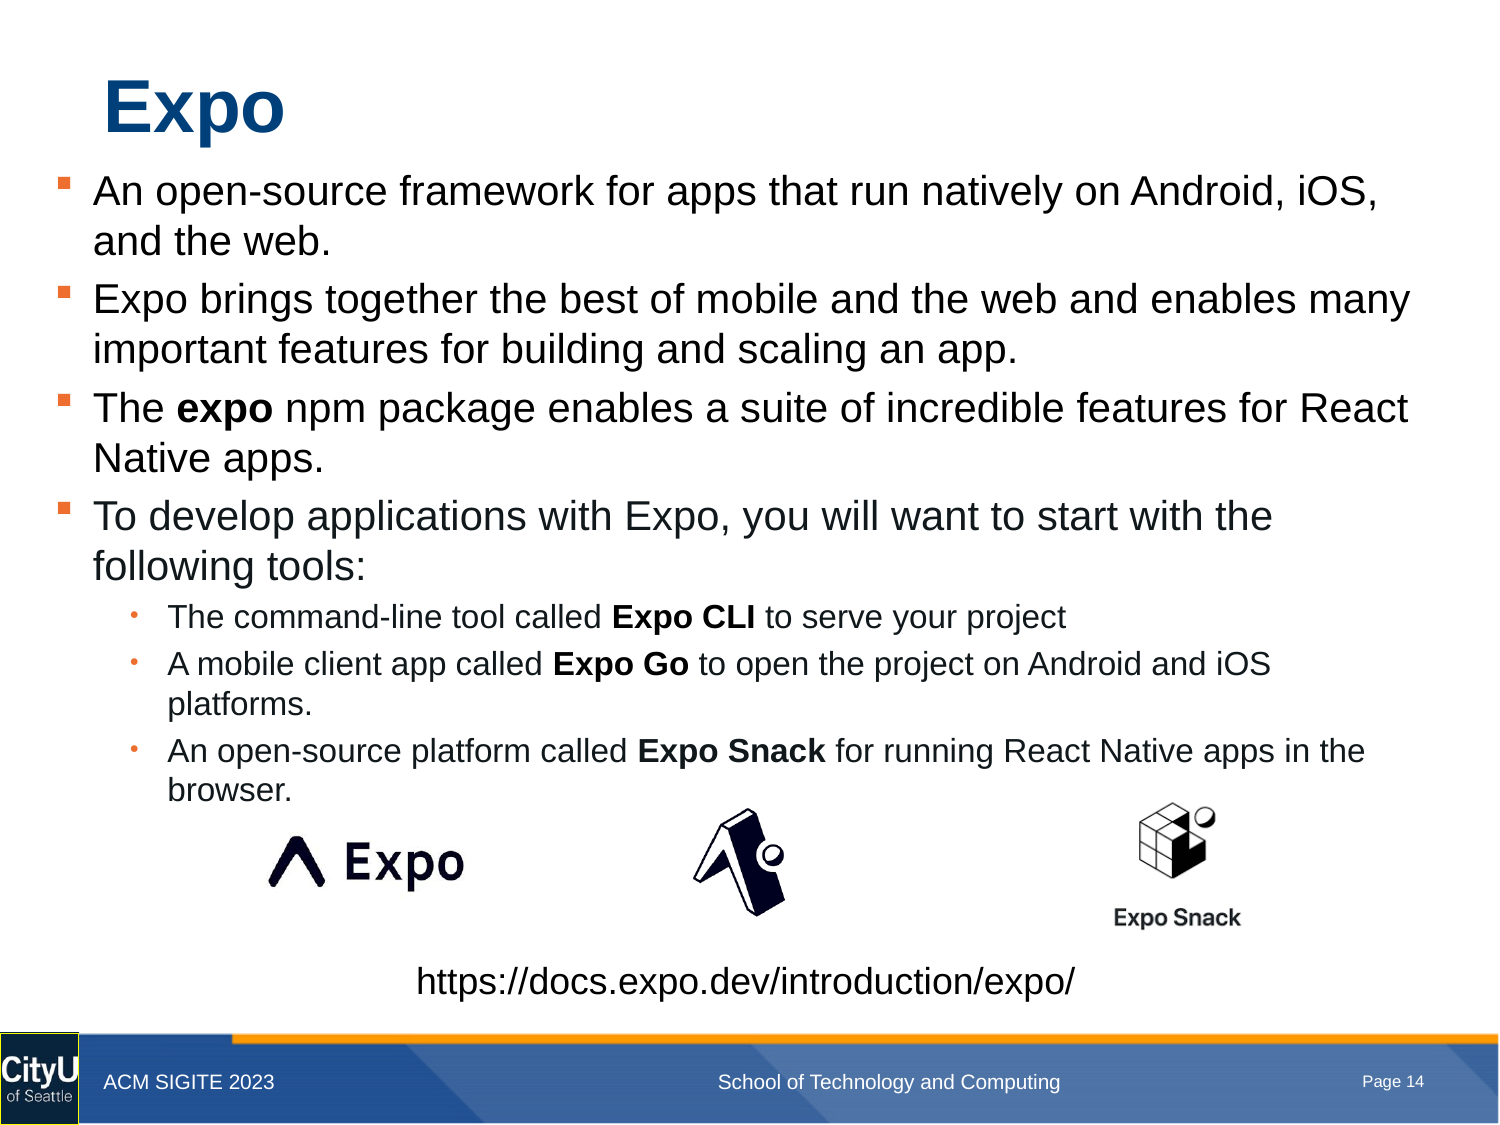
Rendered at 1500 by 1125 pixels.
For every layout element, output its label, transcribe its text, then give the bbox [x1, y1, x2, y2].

list An open-source framework for apps that run natively on Android, iOS, and the web. Expo brings together the best of mobile and the web and enables many important features for building and scaling an app. The expo npm package enables a suite of incredible features for React Native apps. To develop applications with Expo, you will want to start with the following tools: The command-line tool called Expo CLI to serve your project A mobile client app called Expo Go to open the project on Android and iOS platforms. An open-source platform called Expo Snack for running React Native apps in the browser. [39, 155, 1438, 822]
picture [662, 786, 814, 938]
title Expo [88, 49, 1451, 213]
text_box https://docs.expo.dev/introduction/expo/ [401, 949, 1091, 1010]
picture [1024, 776, 1330, 948]
picture [248, 804, 484, 920]
picture [0, 1032, 1500, 1125]
picture [1, 1034, 78, 1124]
